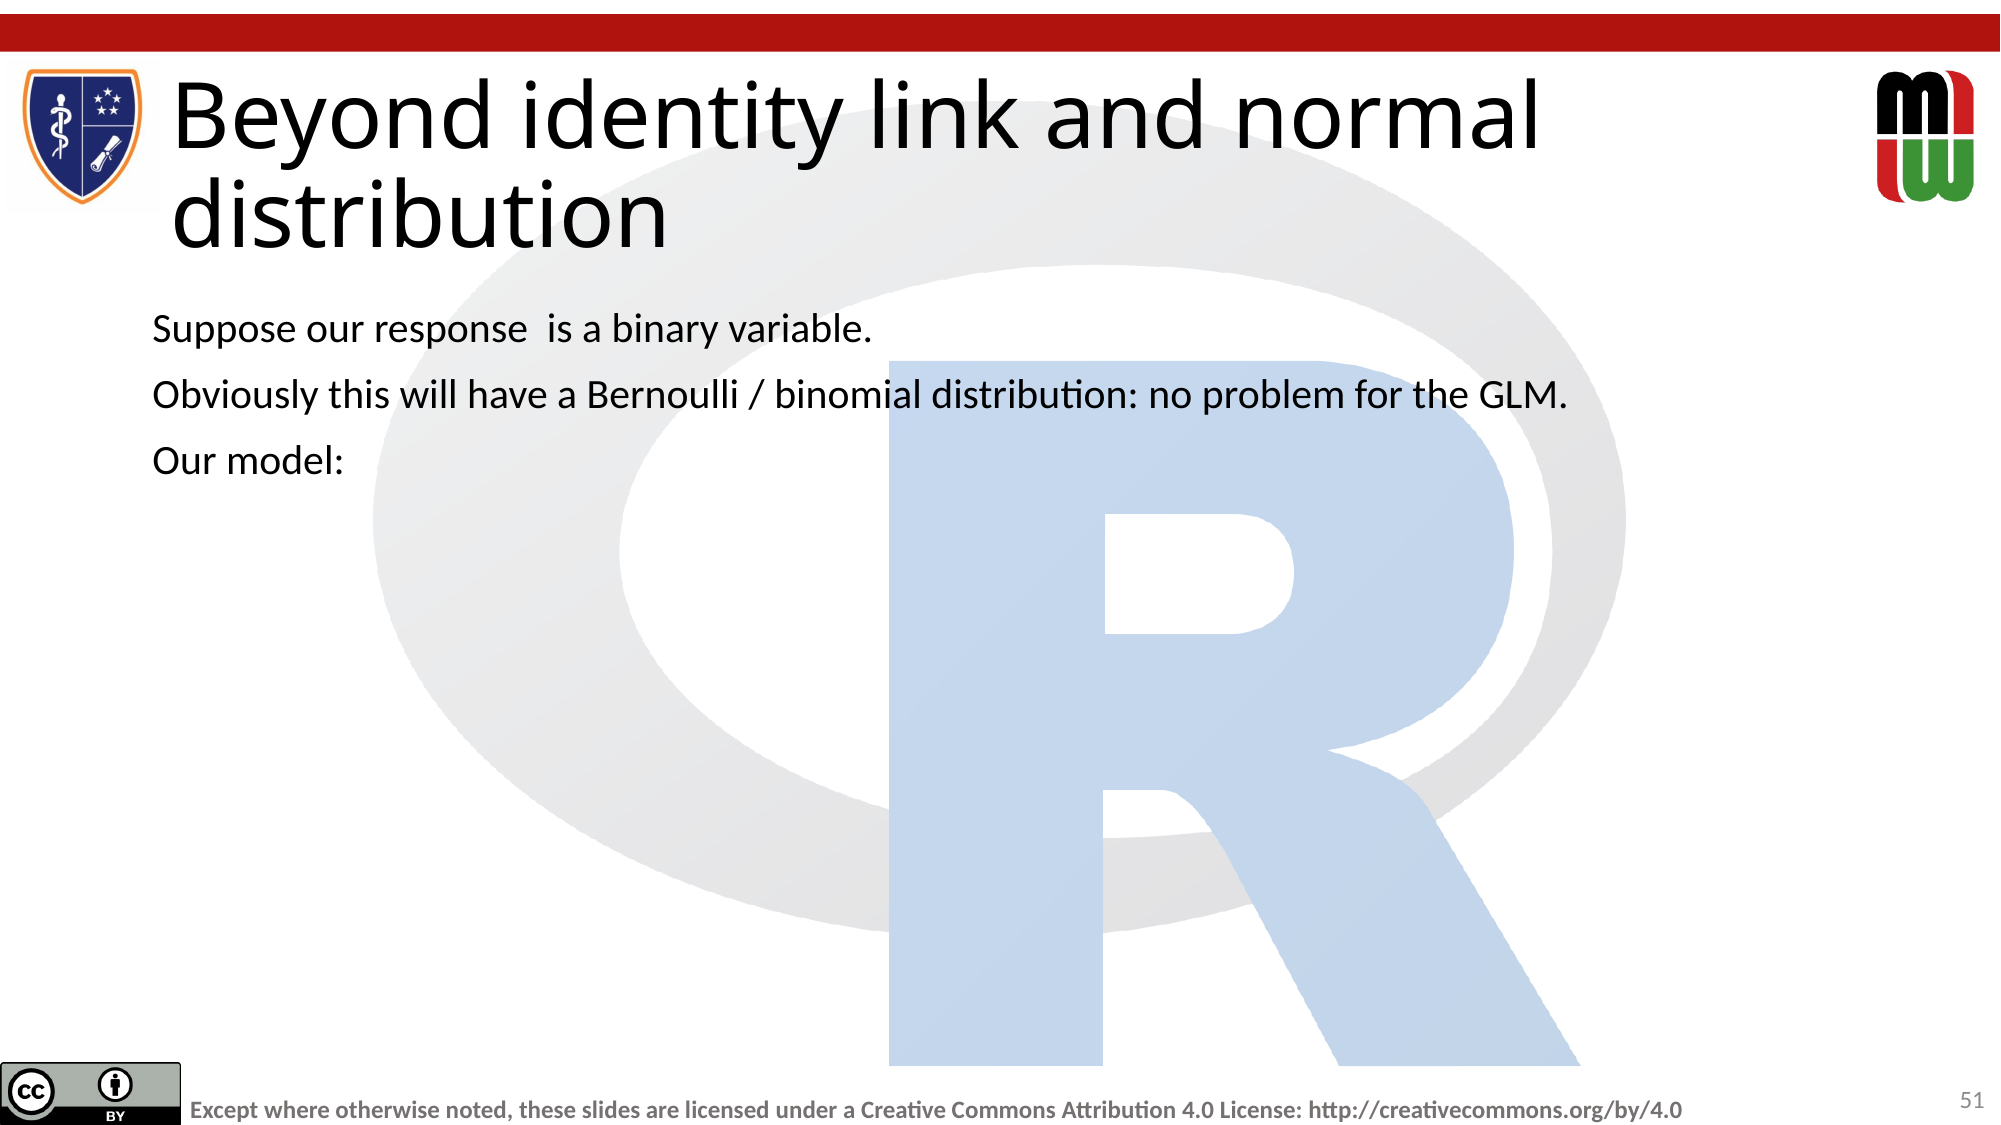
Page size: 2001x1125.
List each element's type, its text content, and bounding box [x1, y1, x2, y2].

title Beyond identity link and normal distribution [155, 59, 1851, 278]
picture [0, 1062, 181, 1125]
slide_number 51 [1550, 1073, 2000, 1125]
picture [4, 59, 155, 213]
